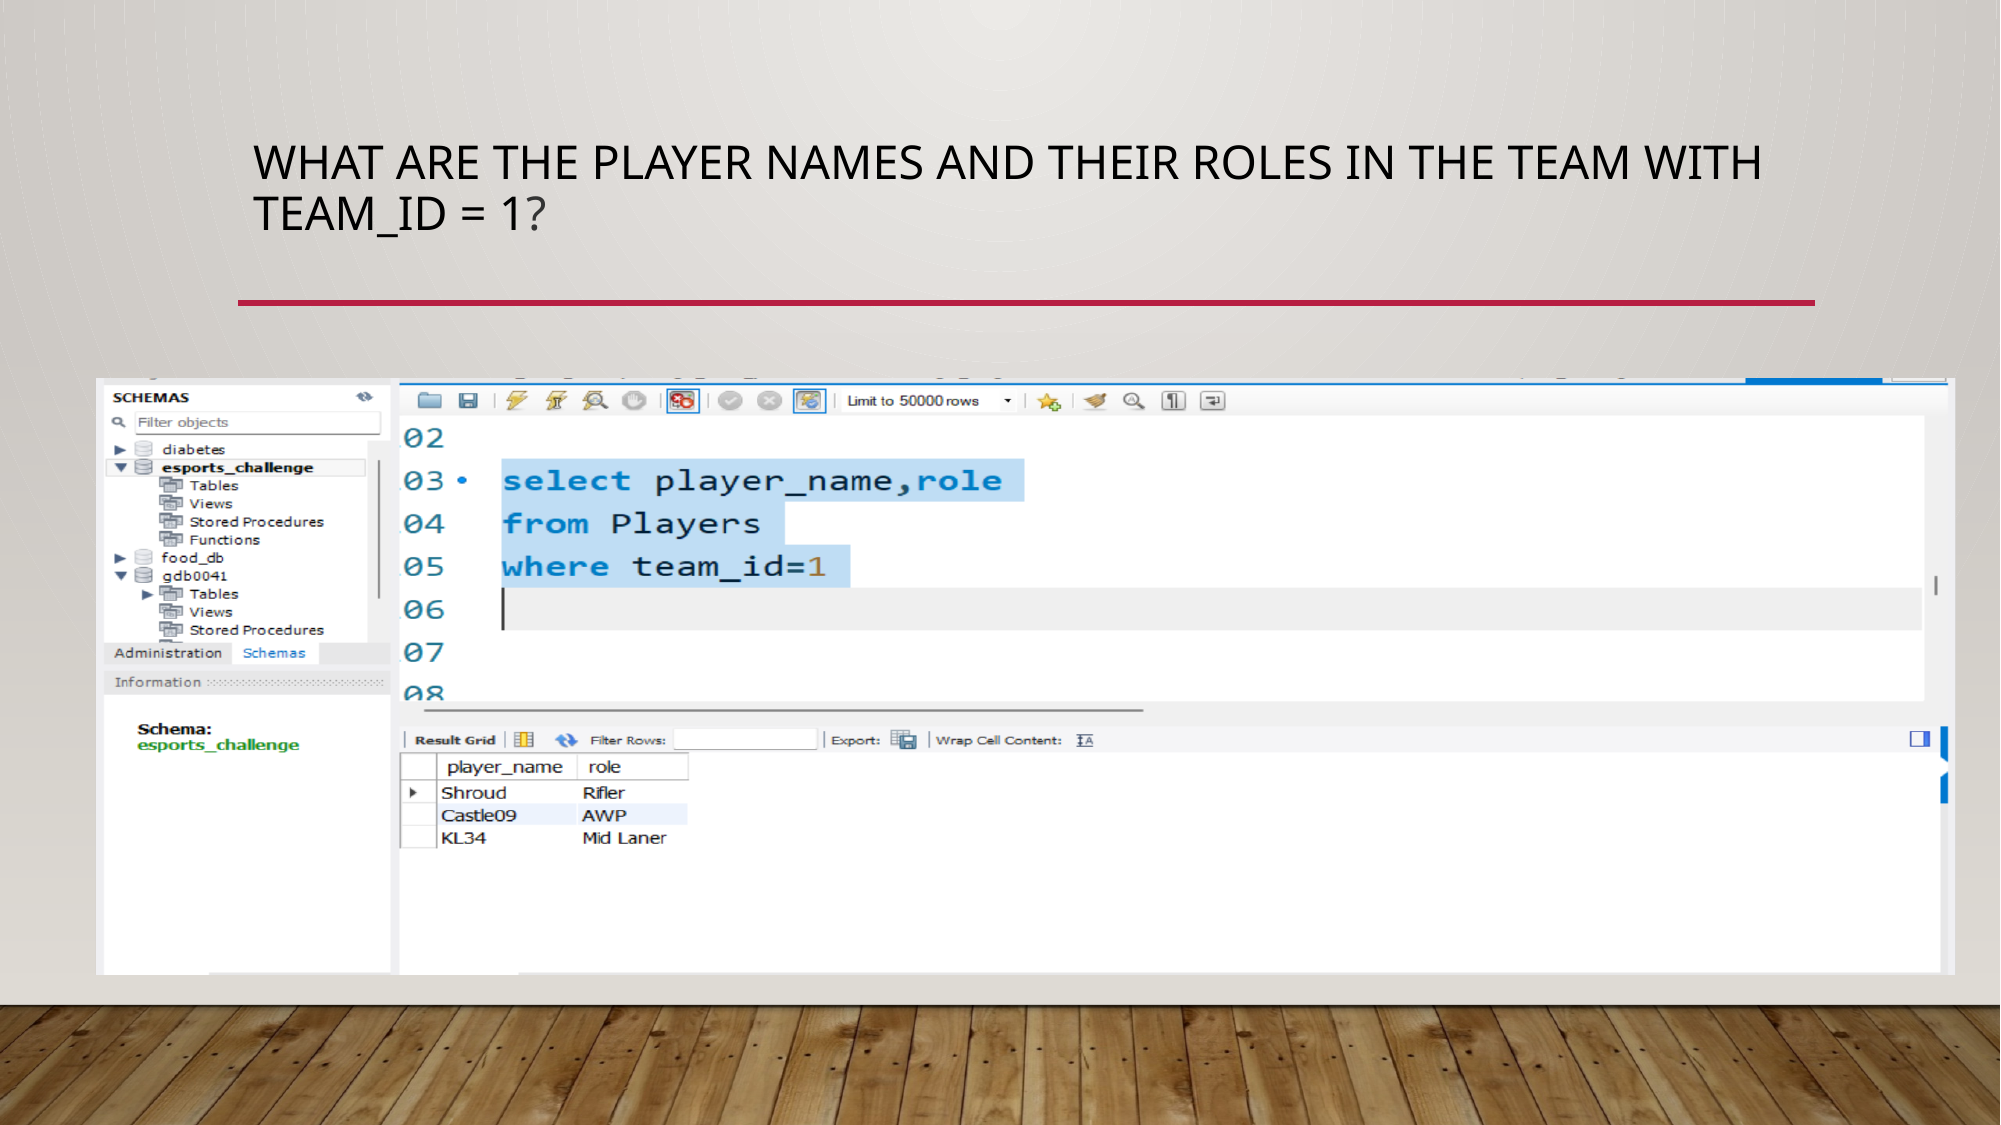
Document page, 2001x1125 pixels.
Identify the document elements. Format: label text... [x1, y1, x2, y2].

title What are the player names and their roles in the team with team_id = 1? [238, 131, 1814, 305]
picture [0, 1005, 2000, 1125]
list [95, 378, 1956, 975]
